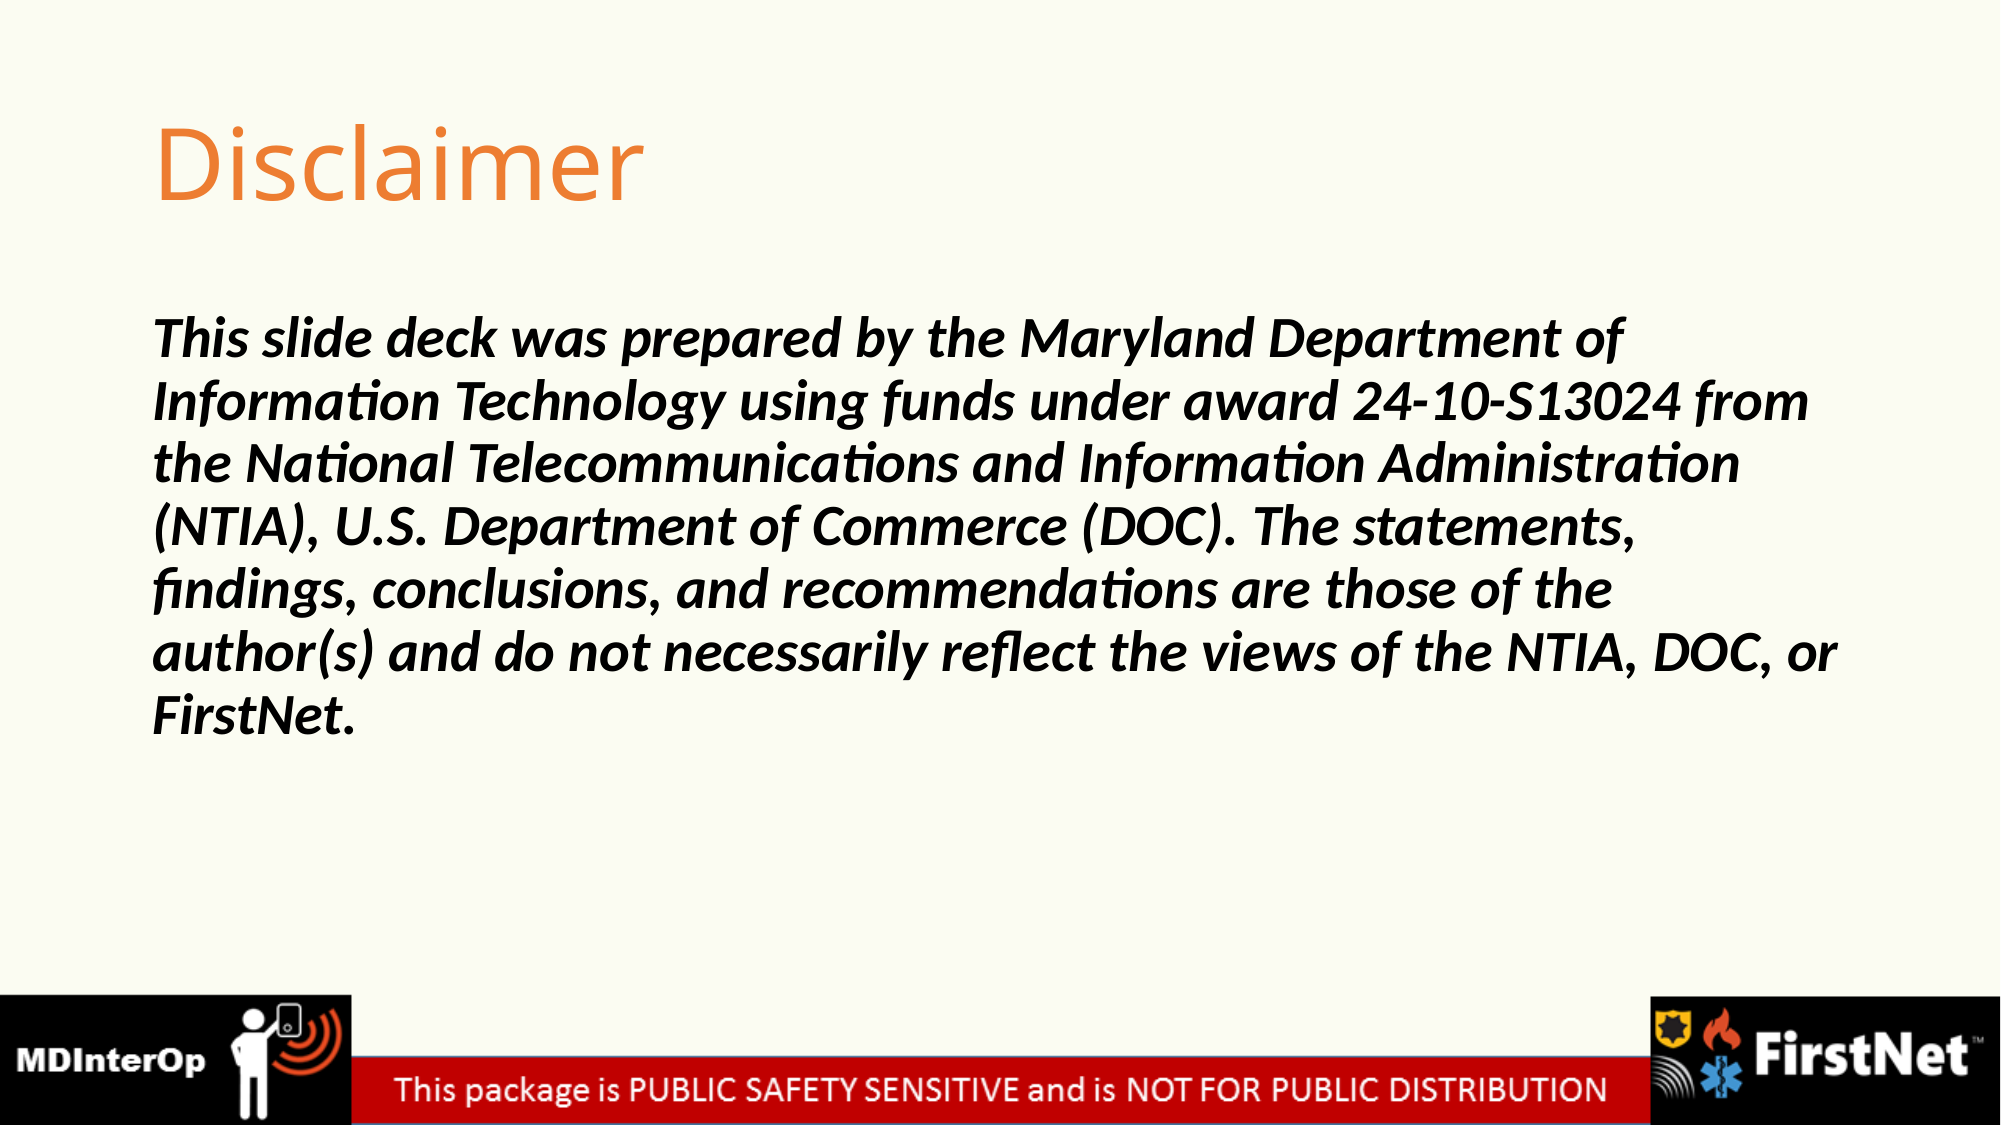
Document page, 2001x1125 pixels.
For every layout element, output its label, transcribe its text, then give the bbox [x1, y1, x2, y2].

list This slide deck was prepared by the Maryland Department of Information Technology using funds under award 24-10-S13024 from the National Telecommunications and Information Administration (NTIA), U.S. Department of Commerce (DOC). The statements, findings, conclusions, and recommendations are those of the author(s) and do not necessarily reflect the views of the NTIA, DOC, or FirstNet. [137, 299, 1863, 1014]
title Disclaimer [137, 59, 1863, 278]
picture [0, 0, 2001, 1125]
